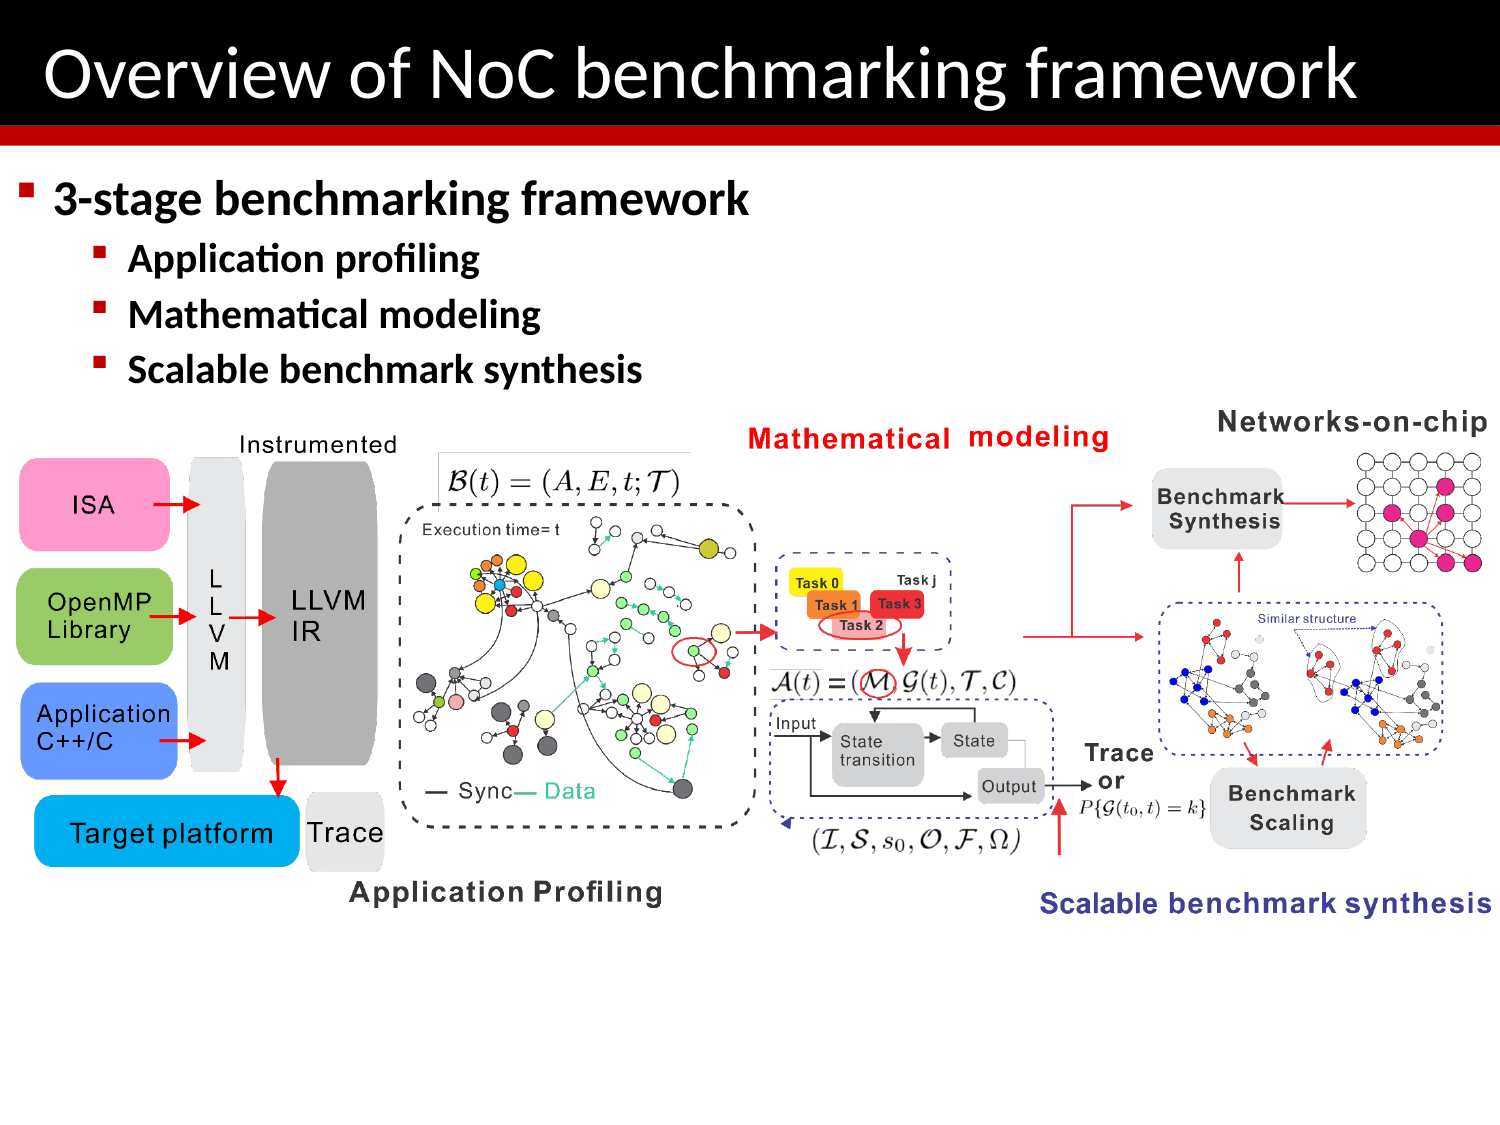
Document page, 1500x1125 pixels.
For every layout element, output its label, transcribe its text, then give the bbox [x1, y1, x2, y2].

text_box 3-stage benchmarking framework Application profiling Mathematical modeling Scalable benchmark synthesis [0, 165, 1459, 481]
picture [16, 410, 1491, 919]
text_box Overview of NoC benchmarking framework [28, 0, 1500, 150]
